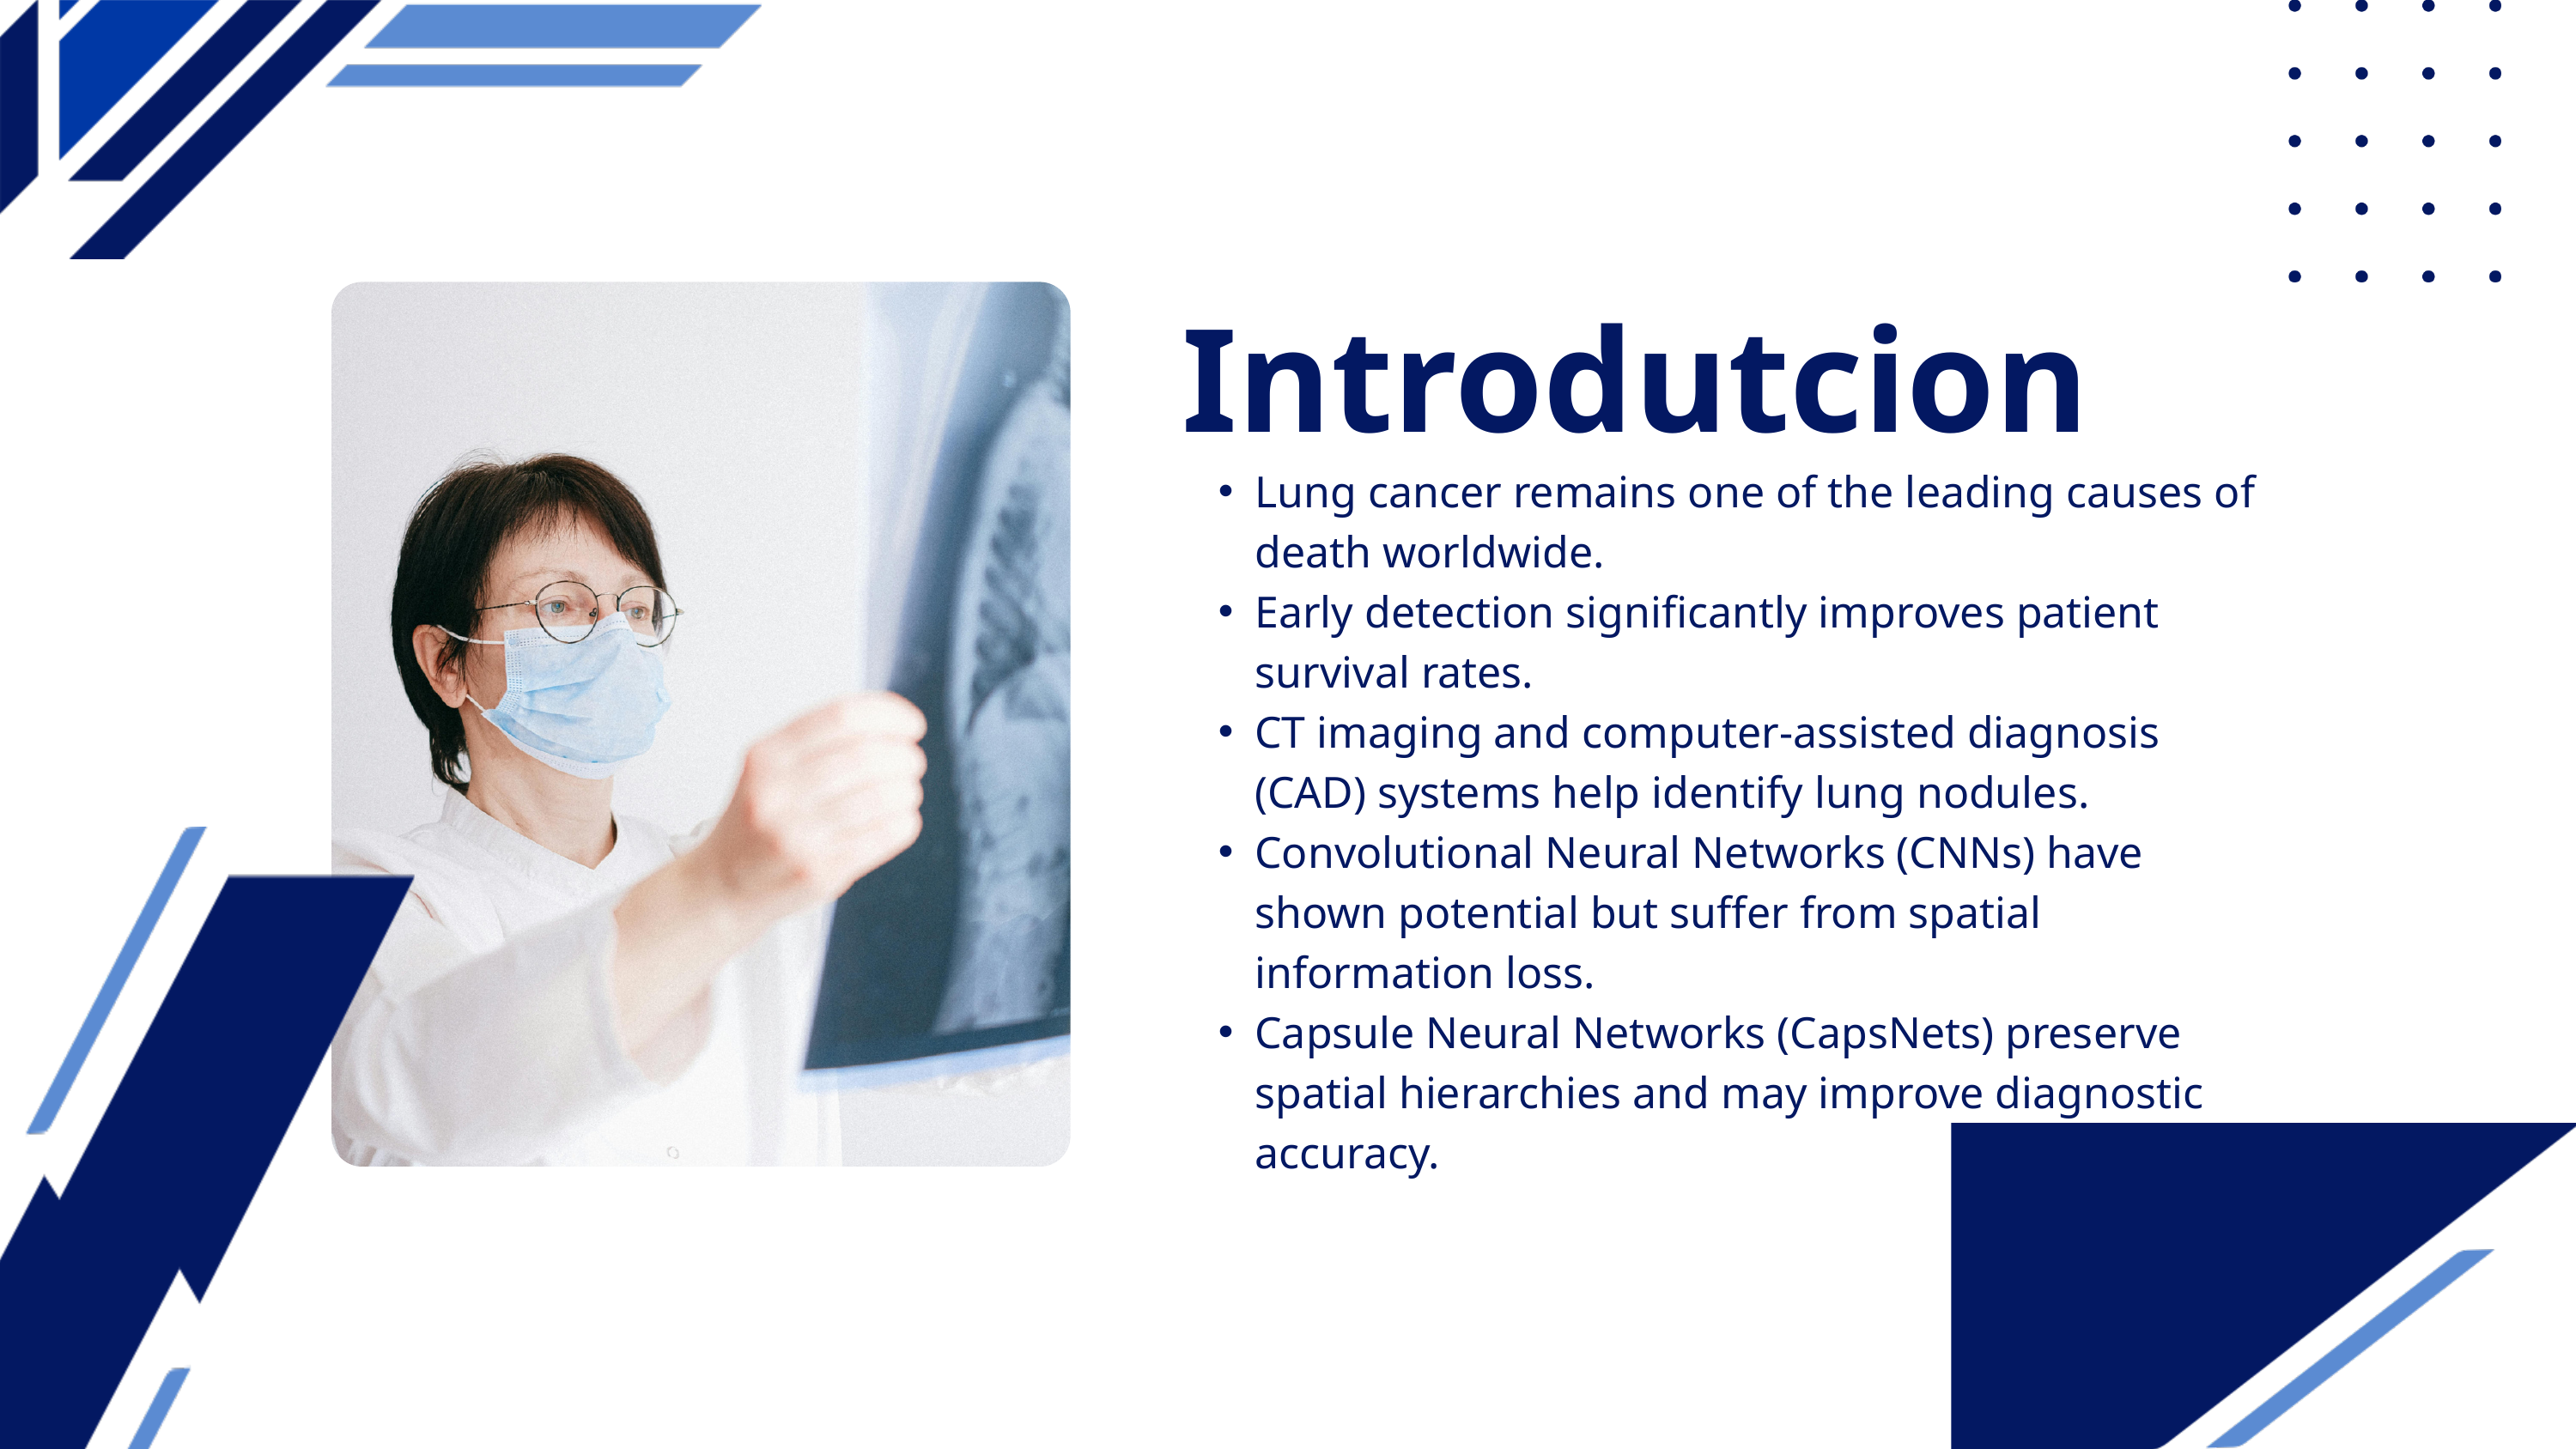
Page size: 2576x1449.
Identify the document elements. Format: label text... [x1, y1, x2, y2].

text_box [2288, 0, 2501, 282]
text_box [331, 282, 1071, 1167]
text_box [1951, 1123, 2576, 1449]
text_box [0, 0, 762, 259]
text_box Introdutcion [1182, 260, 2415, 461]
text_box [0, 827, 416, 1449]
text_box Lung cancer remains one of the leading causes of death worldwide. Early detection significantly improves patient survival rates. CT imaging and computer-assisted diagnosis (CAD) systems help identify lung nodules. Convolutional Neural Networks (CNNs) have shown potential but suffer from spatial information loss. Capsule Neural Networks (CapsNets) preserve spatial hierarchies and may improve diagnostic accuracy. [1182, 456, 2263, 1298]
